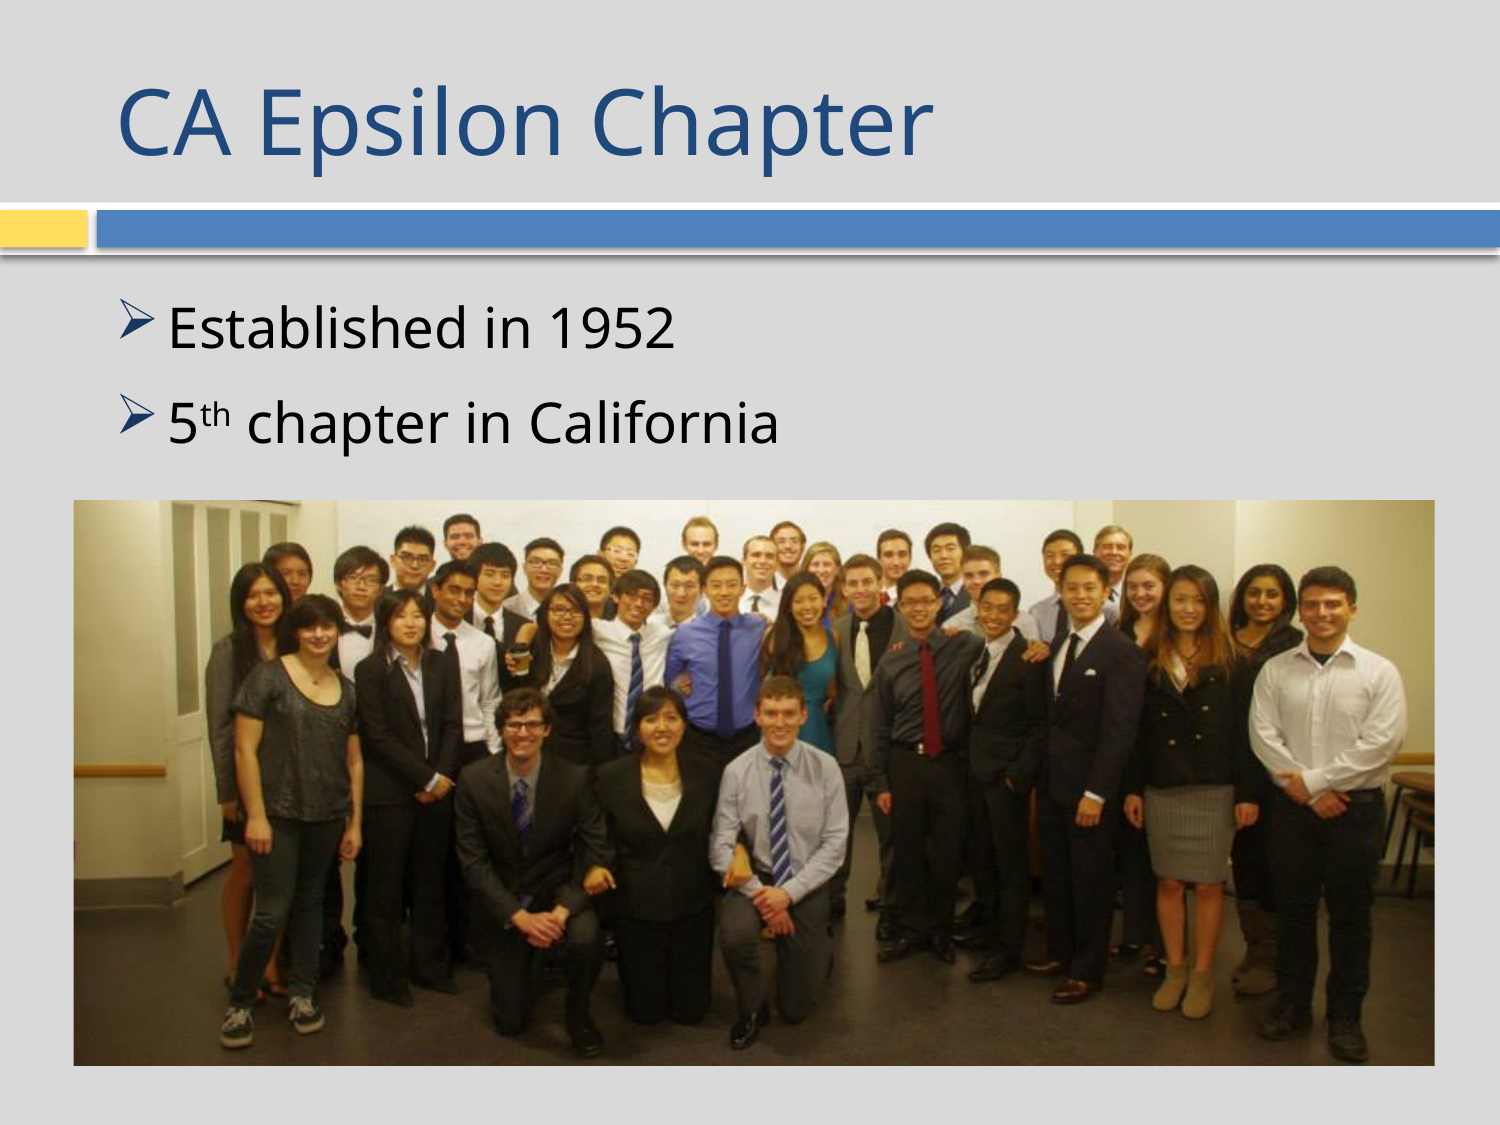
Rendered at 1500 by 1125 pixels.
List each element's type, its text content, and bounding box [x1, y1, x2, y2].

list Established in 1952 5th chapter in California [100, 285, 1408, 498]
picture [73, 499, 1435, 1066]
title CA Epsilon Chapter [100, 37, 1438, 200]
